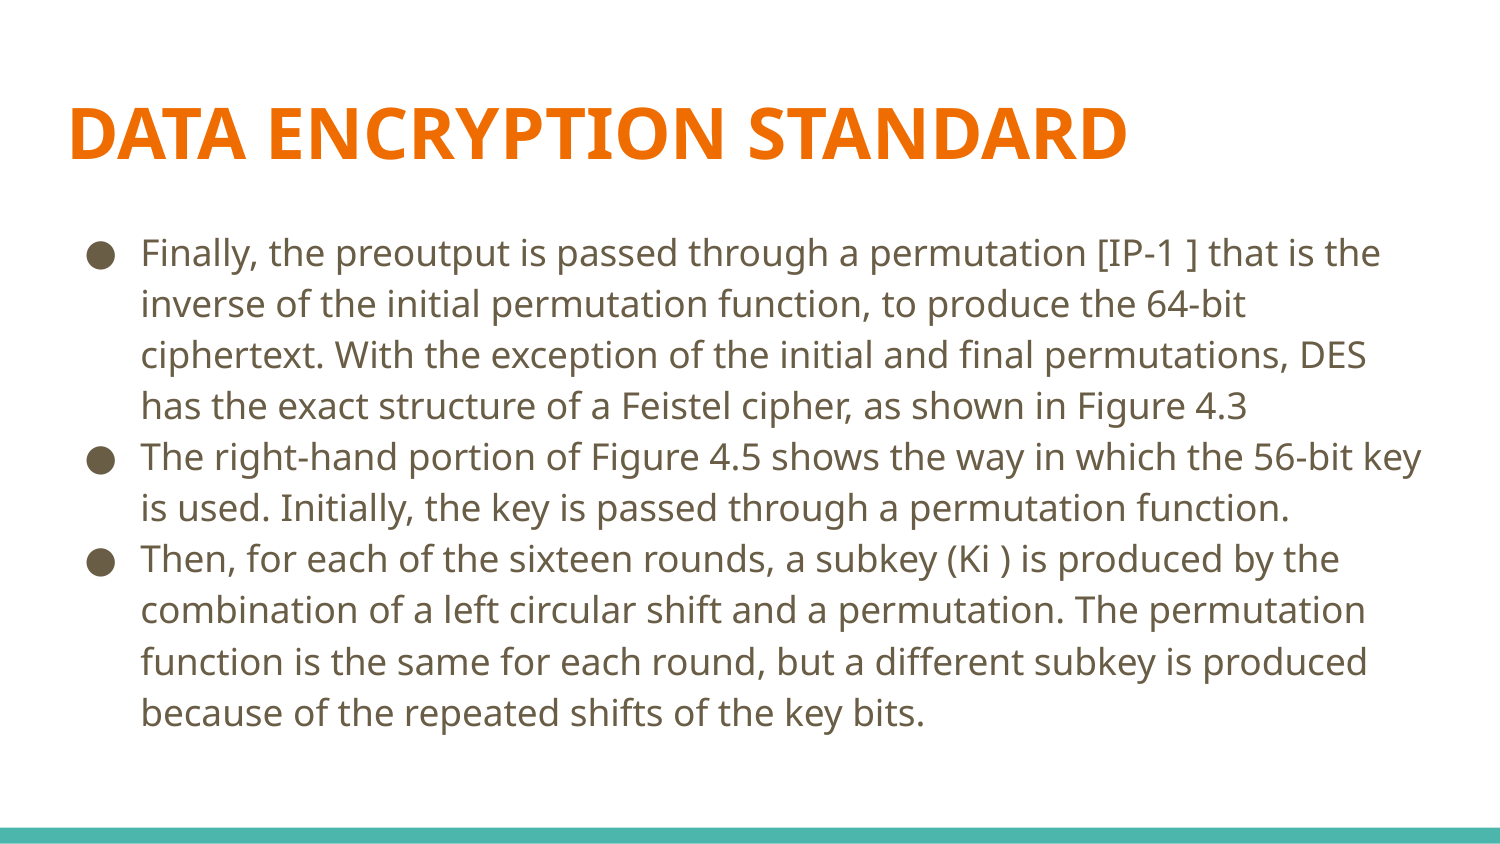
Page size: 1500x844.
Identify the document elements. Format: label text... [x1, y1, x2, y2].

title DATA ENCRYPTION STANDARD [51, 72, 1449, 189]
list Finally, the preoutput is passed through a permutation [IP-1 ] that is the inverse of the initial permutation function, to produce the 64-bit ciphertext. With the exception of the initial and final permutations, DES has the exact structure of a Feistel cipher, as shown in Figure 4.3 The right-hand portion of Figure 4.5 shows the way in which the 56-bit key is used. Initially, the key is passed through a permutation function. Then, for each of the sixteen rounds, a subkey (Ki ) is produced by the combination of a left circular shift and a permutation. The permutation function is the same for each round, but a different subkey is produced because of the repeated shifts of the key bits. [51, 207, 1449, 750]
